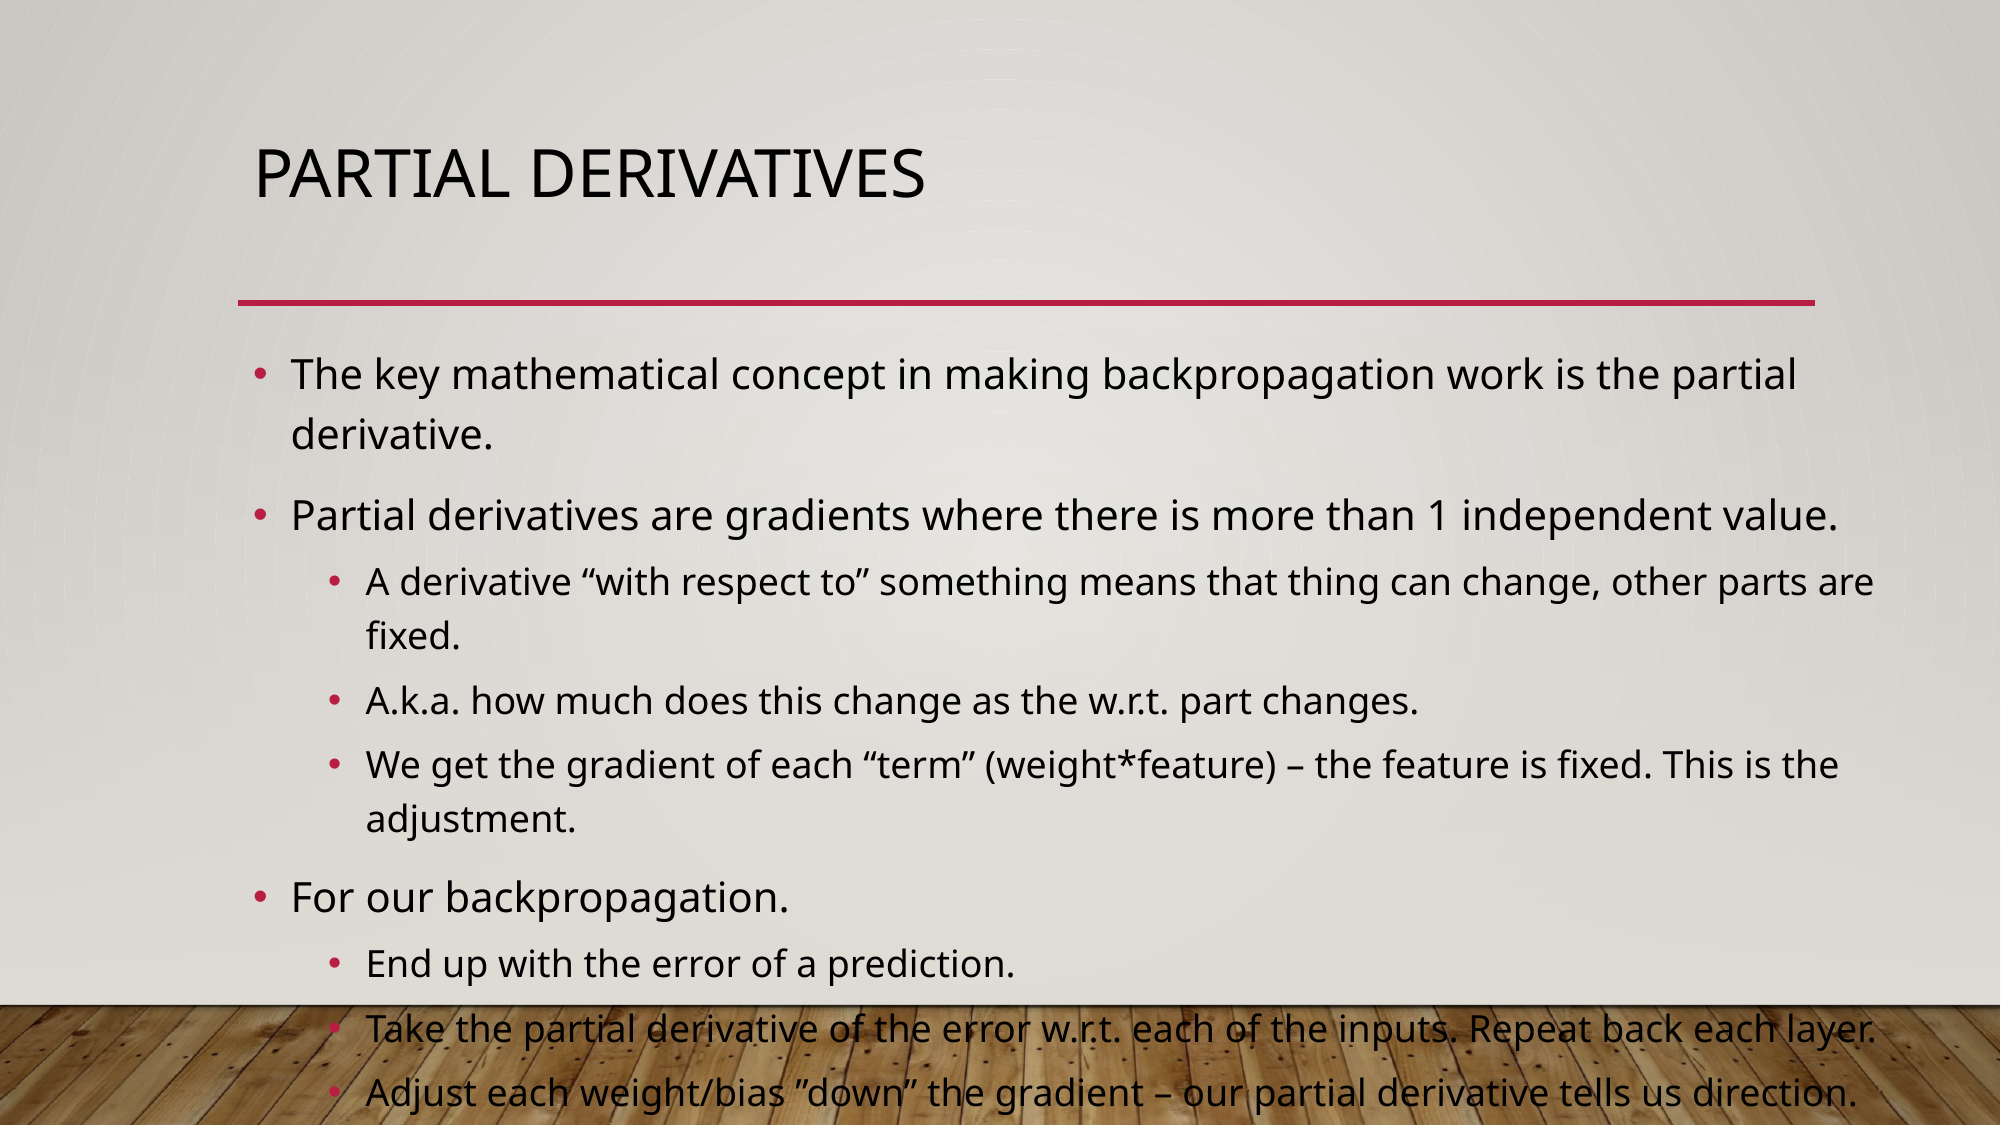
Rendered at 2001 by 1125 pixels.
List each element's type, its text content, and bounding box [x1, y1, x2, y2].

title Partial derivatives [238, 131, 1814, 305]
picture [0, 1005, 2000, 1125]
list The key mathematical concept in making backpropagation work is the partial derivative. Partial derivatives are gradients where there is more than 1 independent value. A derivative “with respect to” something means that thing can change, other parts are fixed. A.k.a. how much does this change as the w.r.t. part changes. We get the gradient of each “term” (weight*feature) – the feature is fixed. This is the adjustment. For our backpropagation. End up with the error of a prediction. Take the partial derivative of the error w.r.t. each of the inputs. Repeat back each layer. Adjust each weight/bias ”down” the gradient – our partial derivative tells us direction. [238, 330, 1906, 993]
